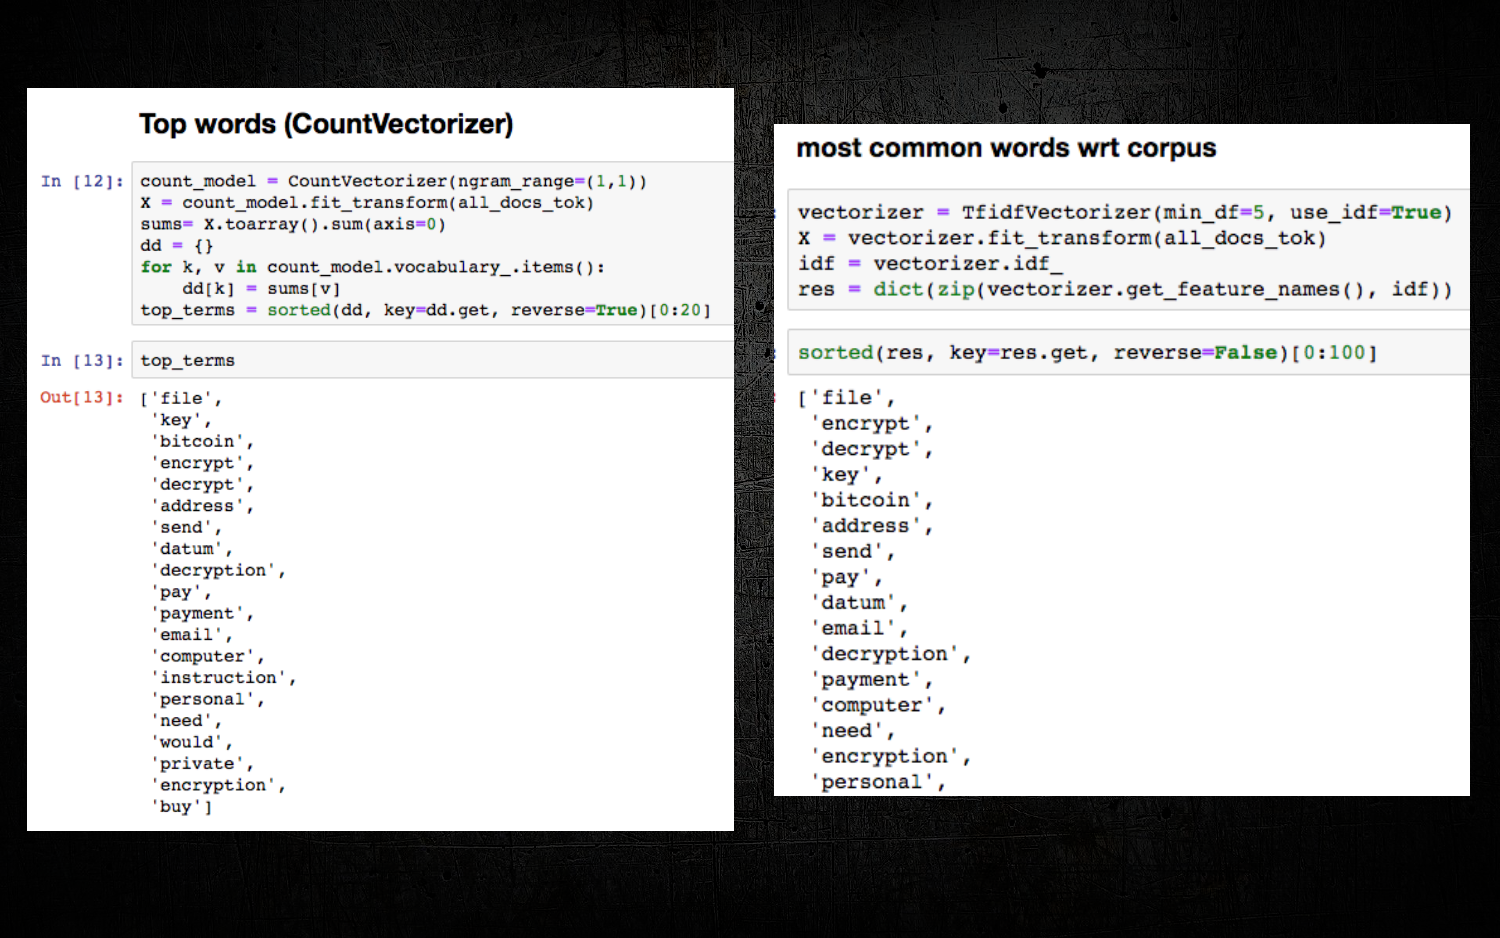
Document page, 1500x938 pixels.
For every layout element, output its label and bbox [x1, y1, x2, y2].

list [740, 271, 1397, 807]
picture [0, 0, 1500, 938]
